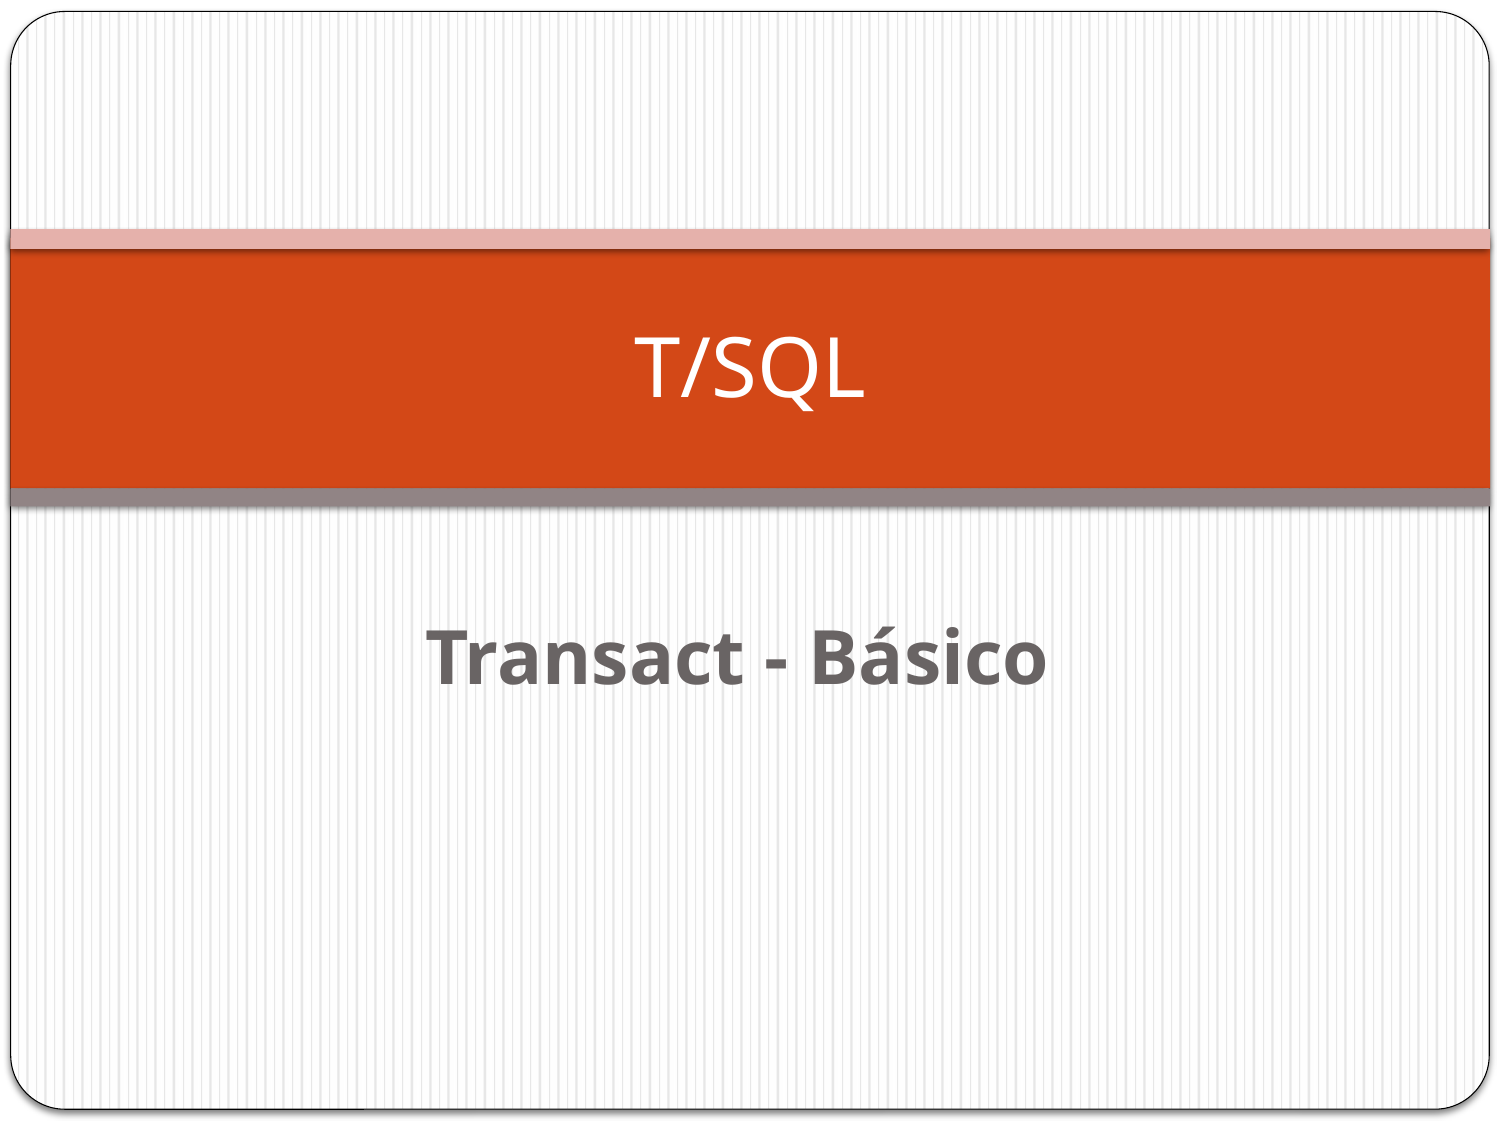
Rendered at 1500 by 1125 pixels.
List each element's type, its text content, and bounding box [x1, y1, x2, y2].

title T/SQL [75, 247, 1425, 489]
subtitle Transact - Básico [212, 525, 1263, 788]
